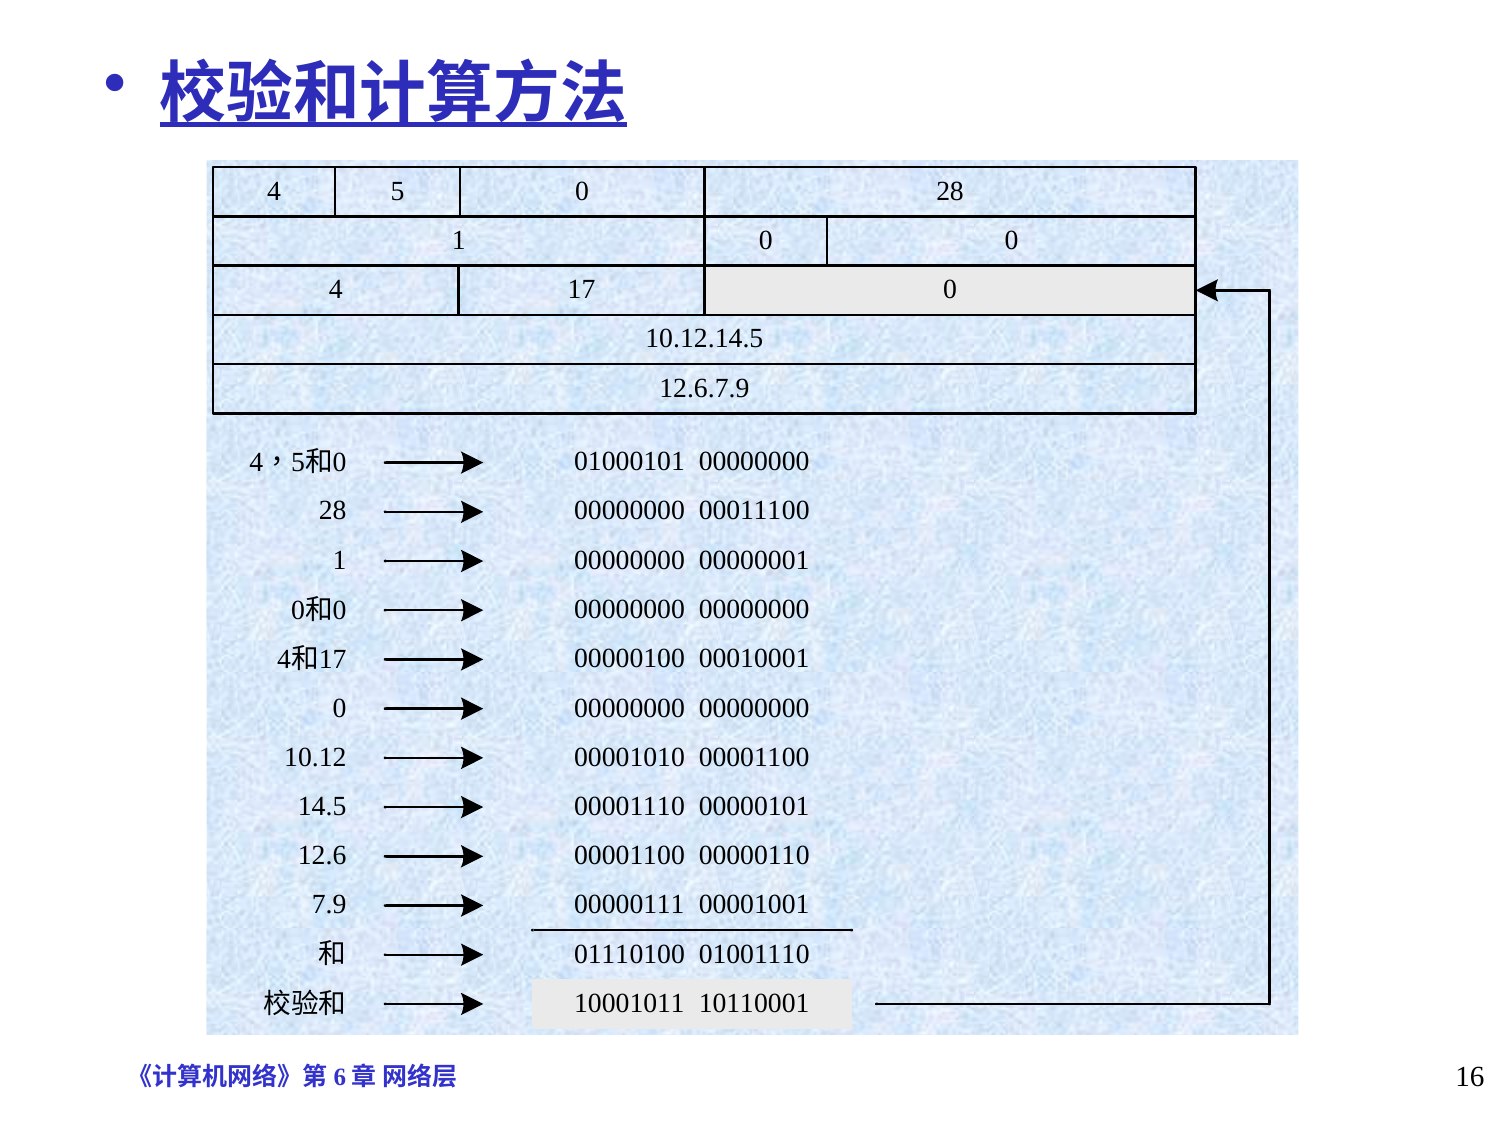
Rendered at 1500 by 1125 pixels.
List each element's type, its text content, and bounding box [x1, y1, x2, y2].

slide_number 16 [1187, 1049, 1500, 1125]
footer 《计算机网络》第6章 网络层 [112, 1022, 988, 1101]
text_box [206, 160, 1299, 1036]
list 校验和计算方法 [88, 42, 1330, 918]
